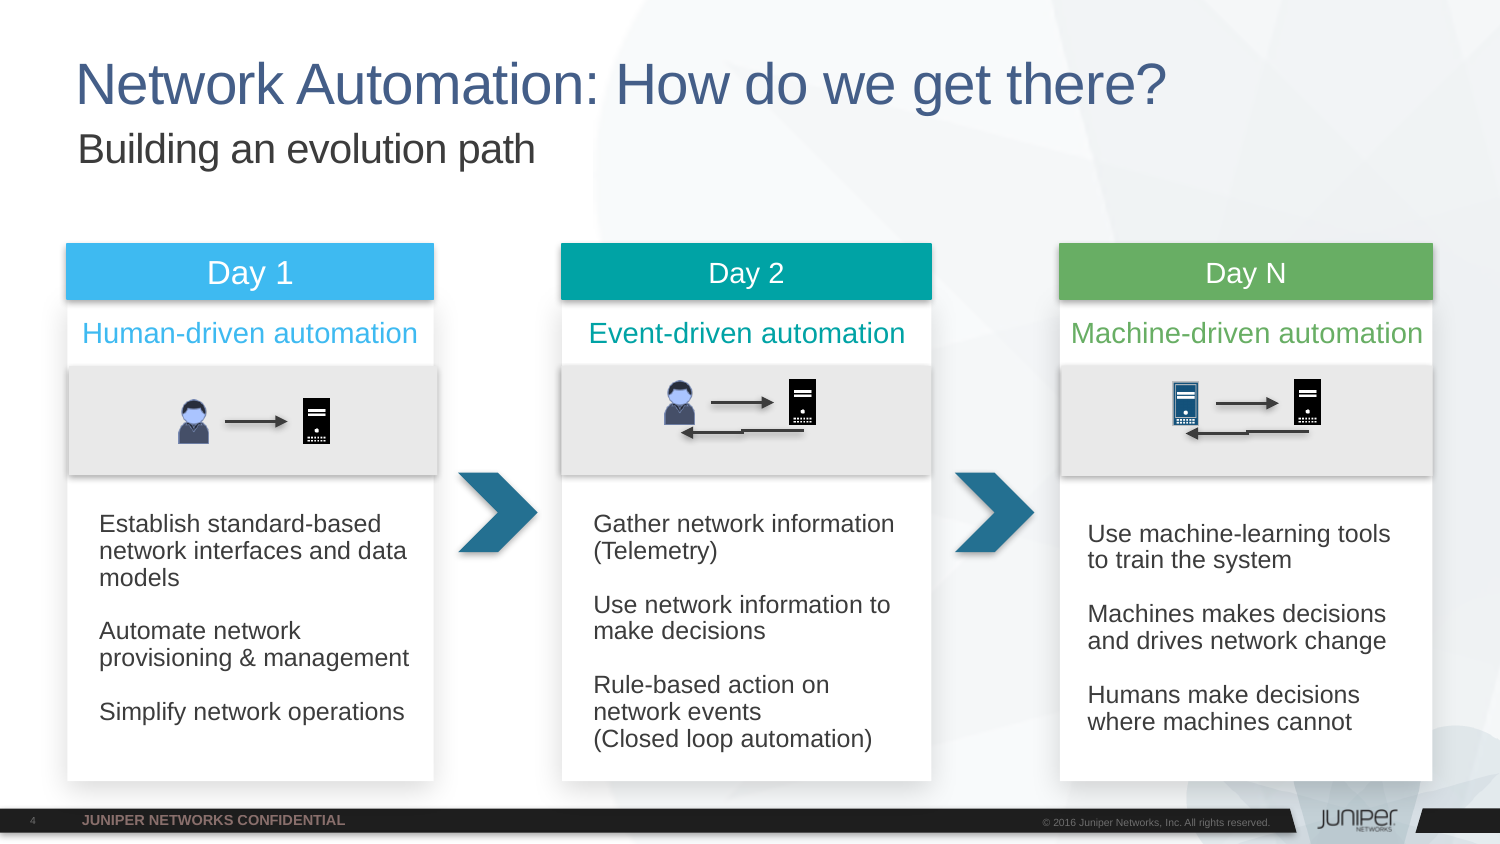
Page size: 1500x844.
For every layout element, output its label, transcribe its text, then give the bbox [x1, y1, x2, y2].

text_box Network Automation: How do we get there? [66, 46, 1416, 120]
picture [1309, 804, 1406, 837]
text_box [954, 471, 1035, 553]
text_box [66, 243, 438, 782]
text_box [1054, 243, 1440, 782]
text_box [457, 471, 539, 553]
text_box Building an evolution path [66, 120, 1416, 181]
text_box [561, 243, 934, 782]
